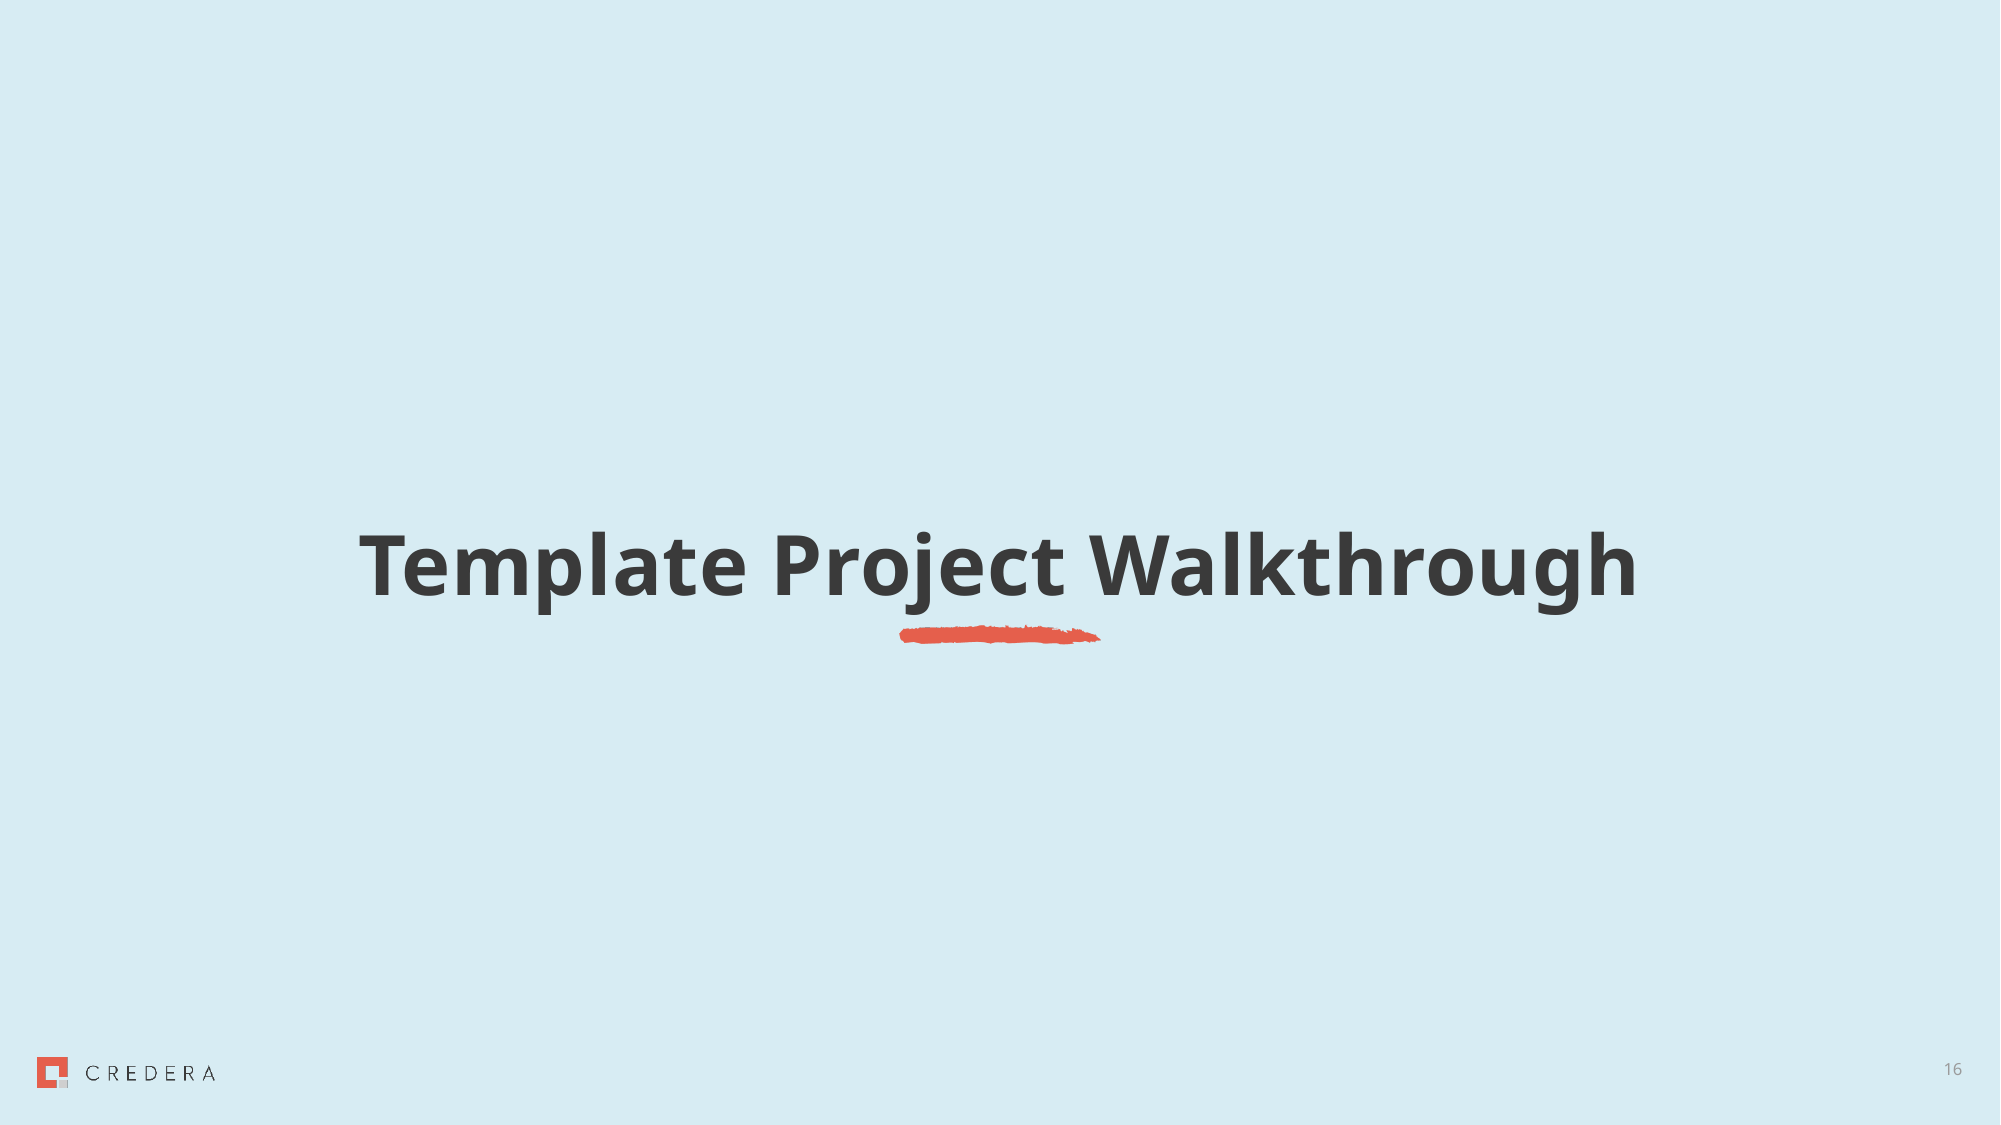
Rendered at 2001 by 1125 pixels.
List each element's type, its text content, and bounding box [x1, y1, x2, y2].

list Template Project Walkthrough [240, 506, 1760, 619]
picture [899, 619, 1101, 660]
slide_number 16 [1891, 1053, 1963, 1088]
picture [37, 1057, 219, 1088]
